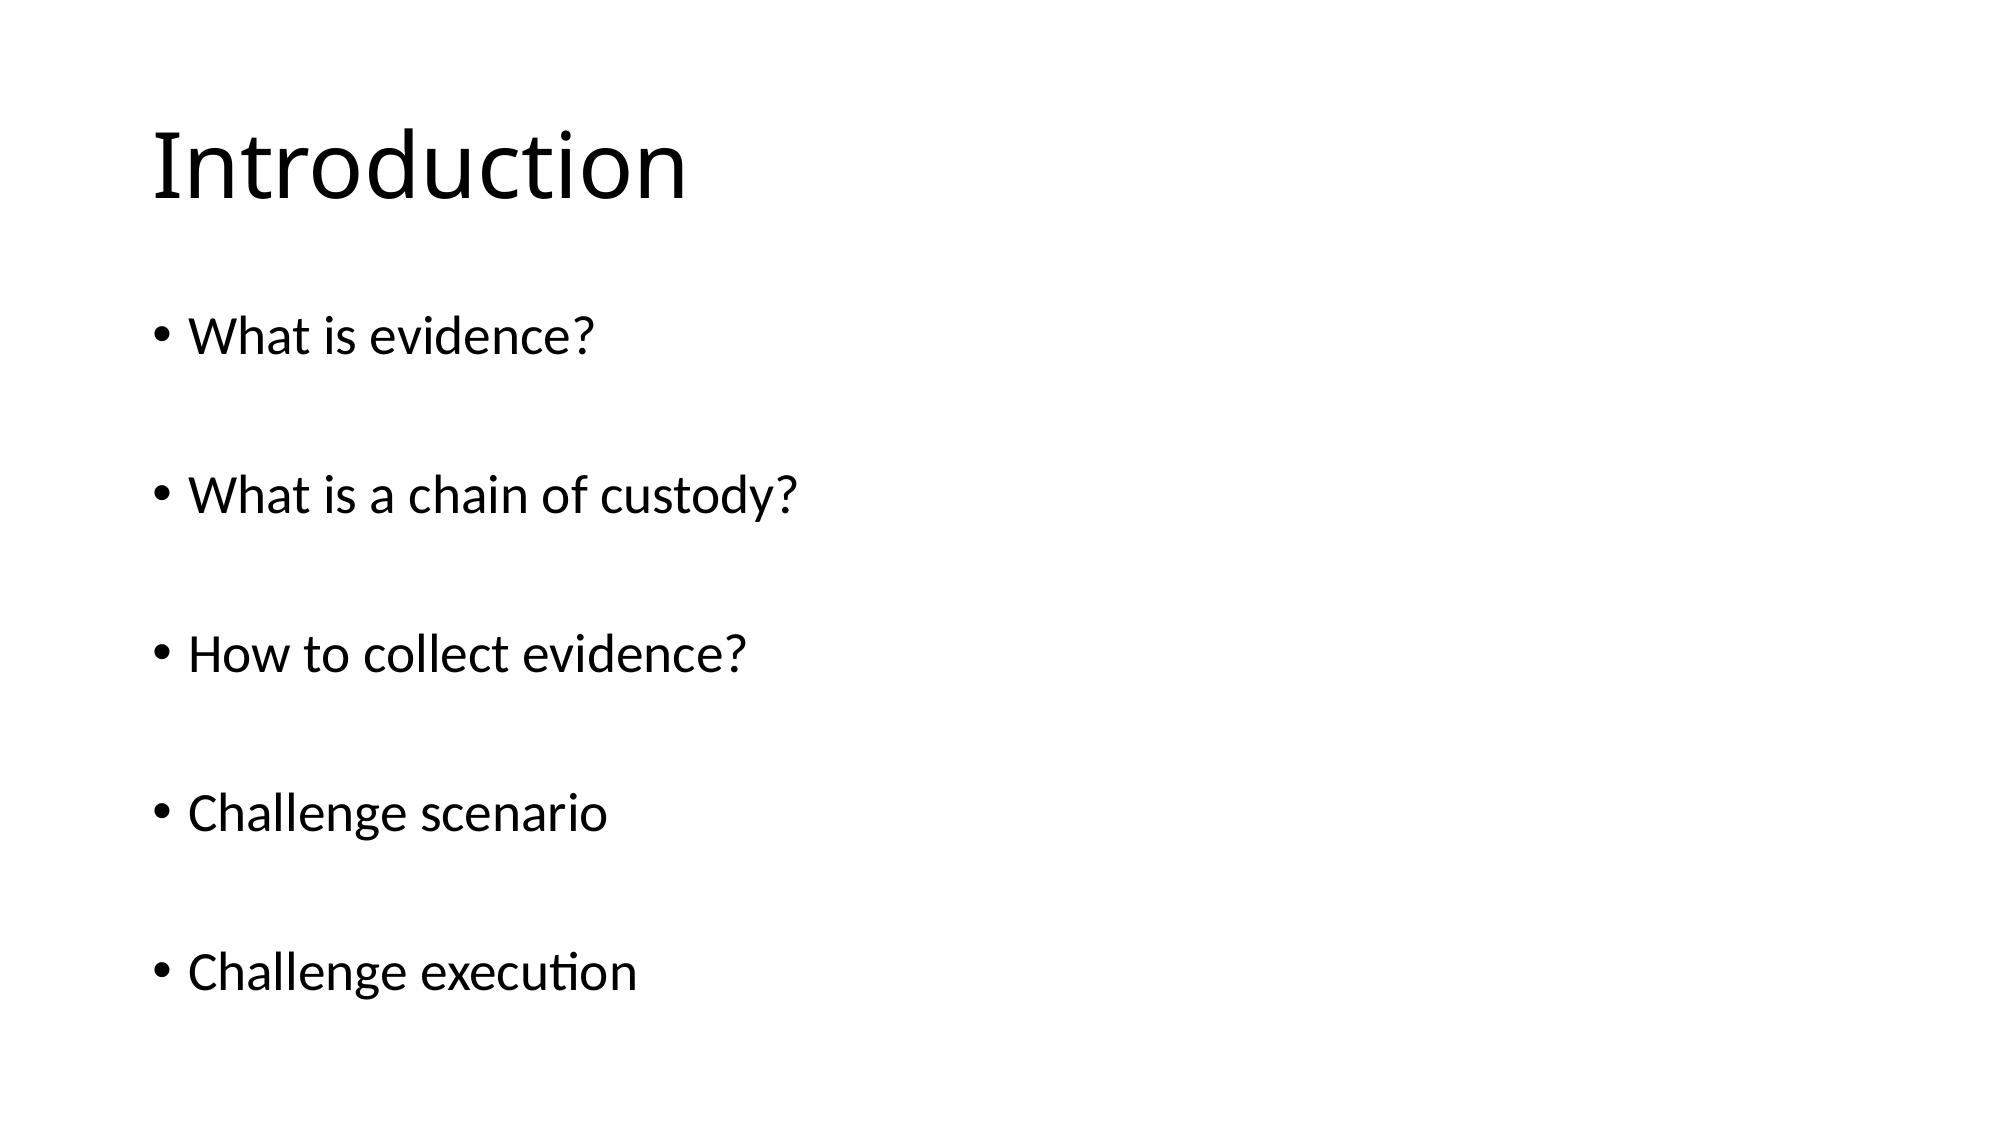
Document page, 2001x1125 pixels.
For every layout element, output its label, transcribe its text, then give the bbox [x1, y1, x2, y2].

list What is evidence? What is a chain of custody? How to collect evidence? Challenge scenario Challenge execution [137, 299, 1863, 1014]
title Introduction [137, 59, 1863, 278]
